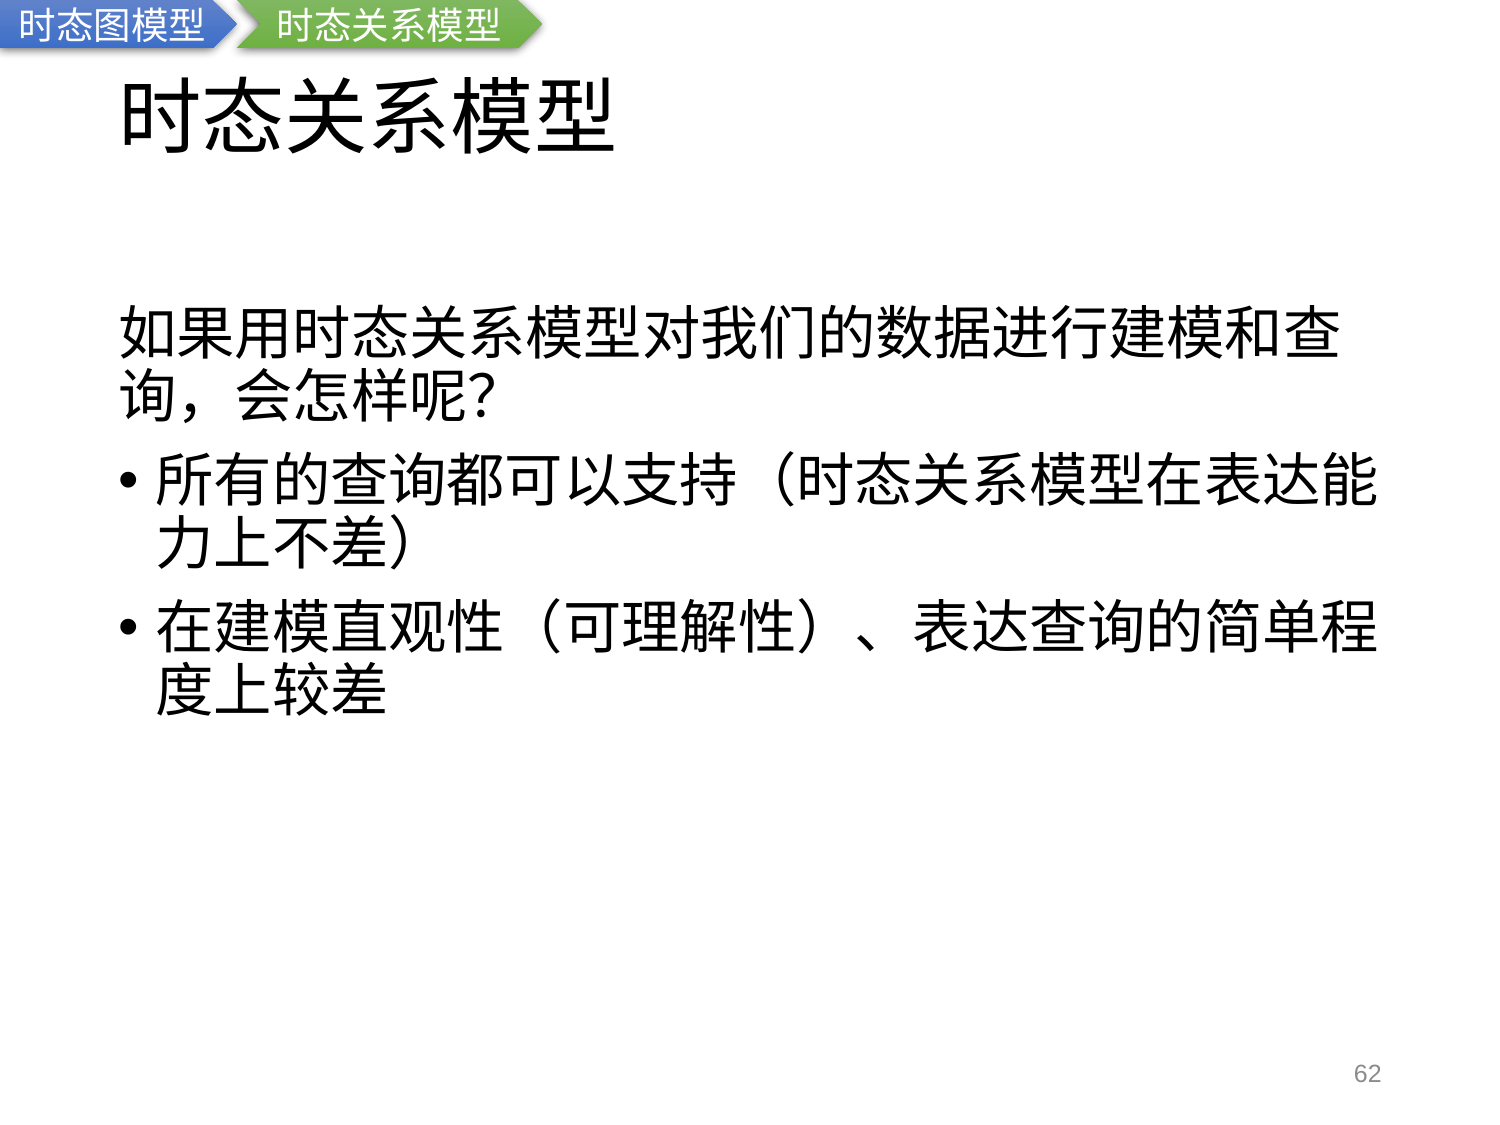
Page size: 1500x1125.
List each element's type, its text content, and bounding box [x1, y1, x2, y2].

list 如果用时态关系模型对我们的数据进行建模和查询，会怎样呢？ 所有的查询都可以支持（时态关系模型在表达能力上不差） 在建模直观性（可理解性）、表达查询的简单程度上较差 [103, 296, 1397, 1011]
slide_number 62 [1059, 1042, 1397, 1103]
text_box 时态关系模型 [236, 0, 543, 49]
title 时态关系模型 [103, 59, 1397, 182]
text_box 时态图模型 [0, 0, 237, 49]
